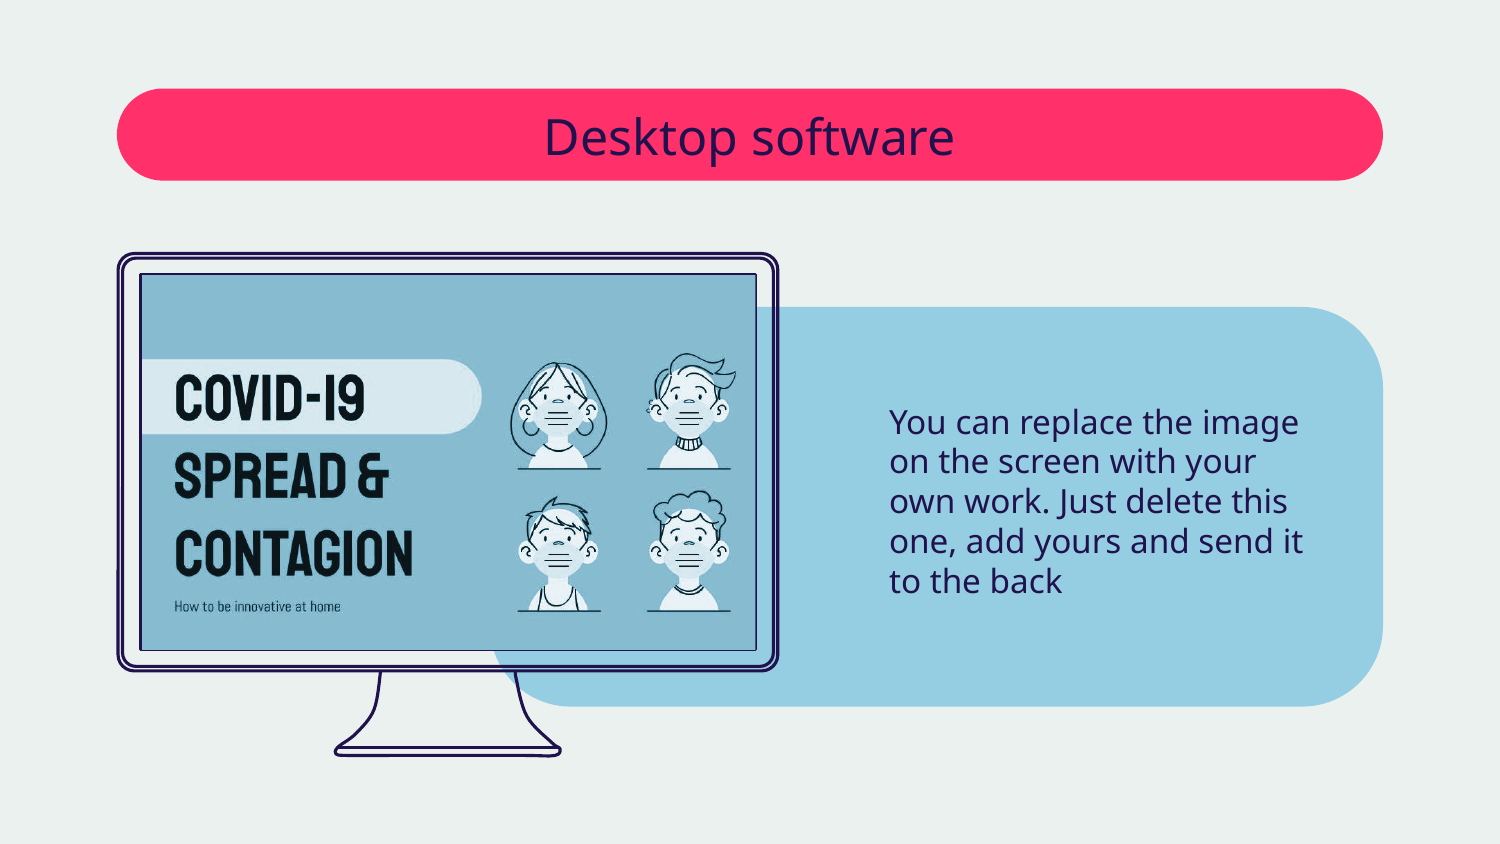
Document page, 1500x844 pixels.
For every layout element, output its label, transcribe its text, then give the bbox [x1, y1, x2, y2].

title Desktop software [285, 90, 1215, 181]
text_box [784, 306, 1384, 707]
picture [141, 275, 756, 650]
text_box You can replace the image on the screen with your own work. Just delete this one, add yours and send it to the back [874, 376, 1321, 625]
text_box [117, 253, 779, 757]
